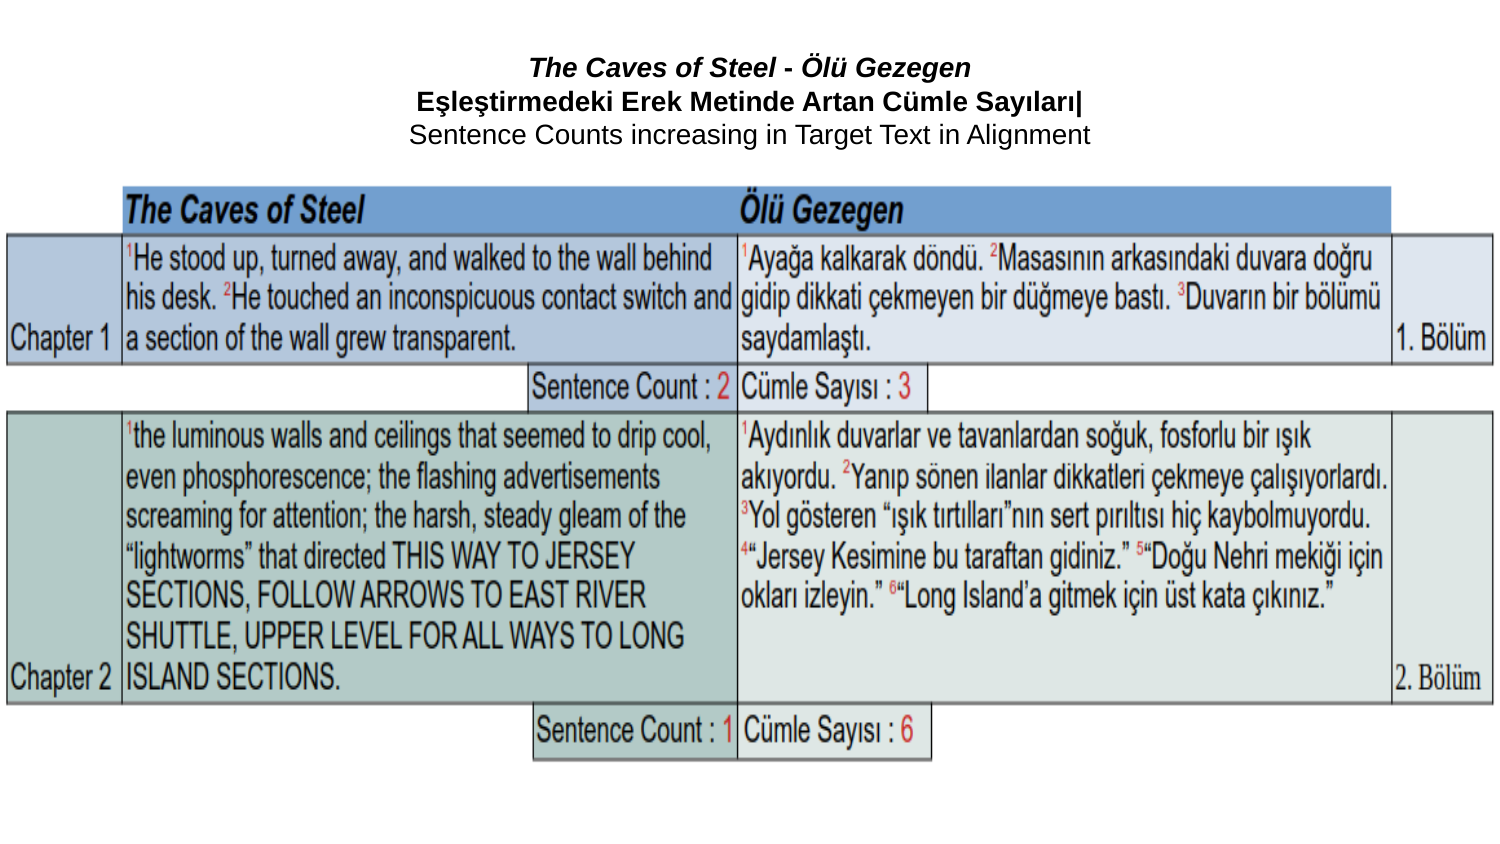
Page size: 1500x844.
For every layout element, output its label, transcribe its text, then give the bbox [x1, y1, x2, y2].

title The Caves of Steel - Ölü Gezegen Eşleştirmedeki Erek Metinde Artan Cümle Sayıları| Sentence Counts increasing in Target Text in Alignment [51, 34, 1449, 167]
picture [0, 176, 1500, 768]
